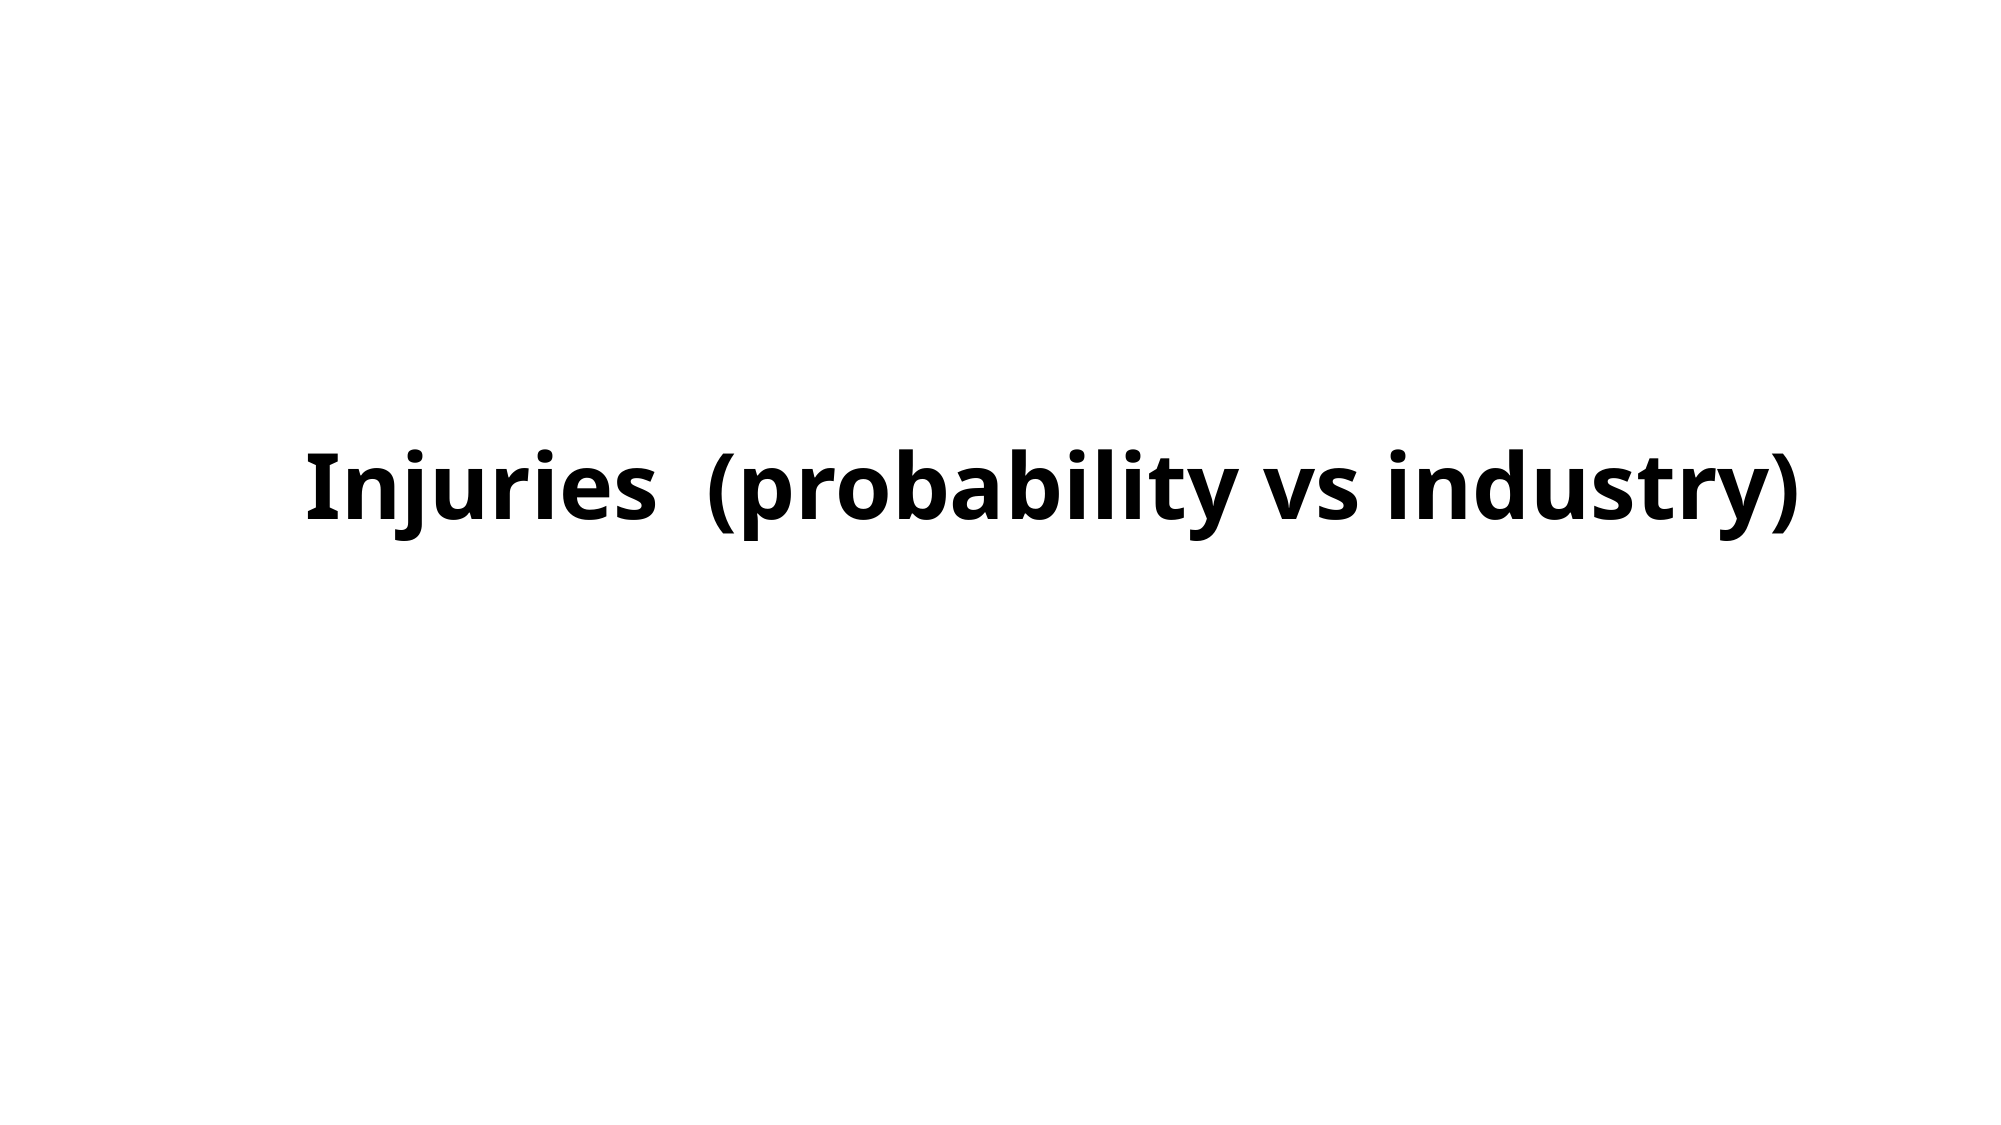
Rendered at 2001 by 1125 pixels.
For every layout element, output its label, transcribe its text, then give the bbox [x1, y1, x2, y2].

title Injuries (probability vs industry) [191, 380, 1917, 599]
